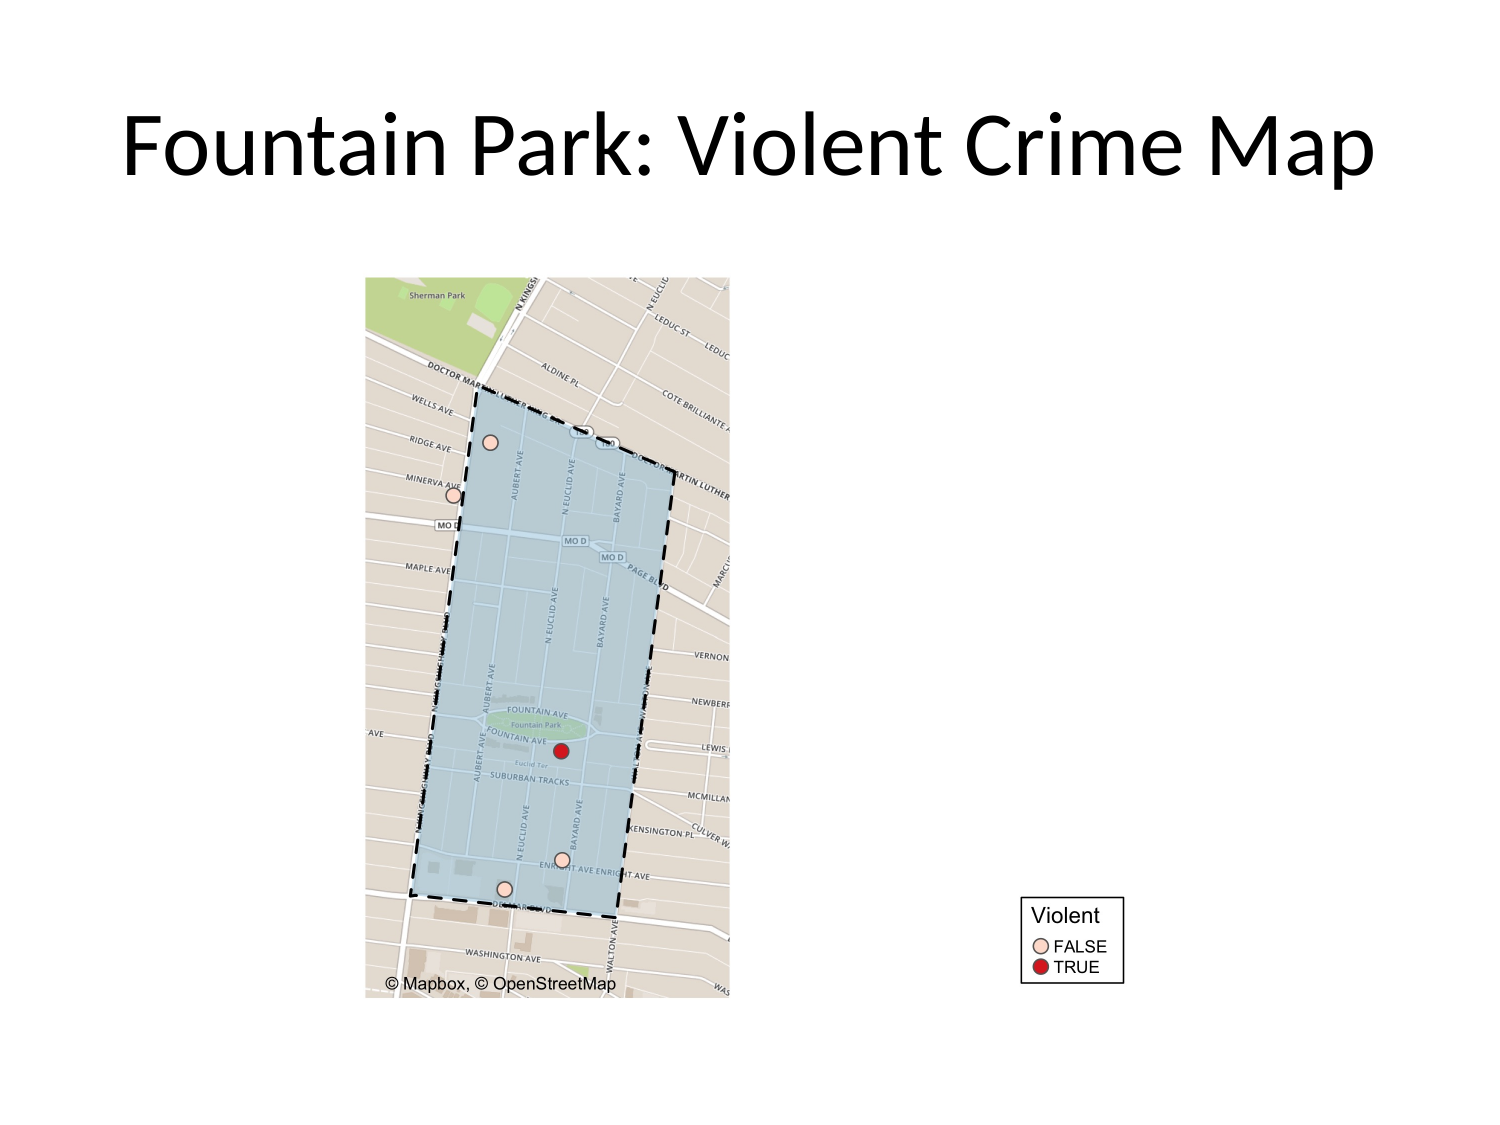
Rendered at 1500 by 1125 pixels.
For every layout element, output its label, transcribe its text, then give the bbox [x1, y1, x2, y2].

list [74, 262, 1426, 1013]
title Fountain Park: Violent Crime Map [75, 45, 1425, 233]
